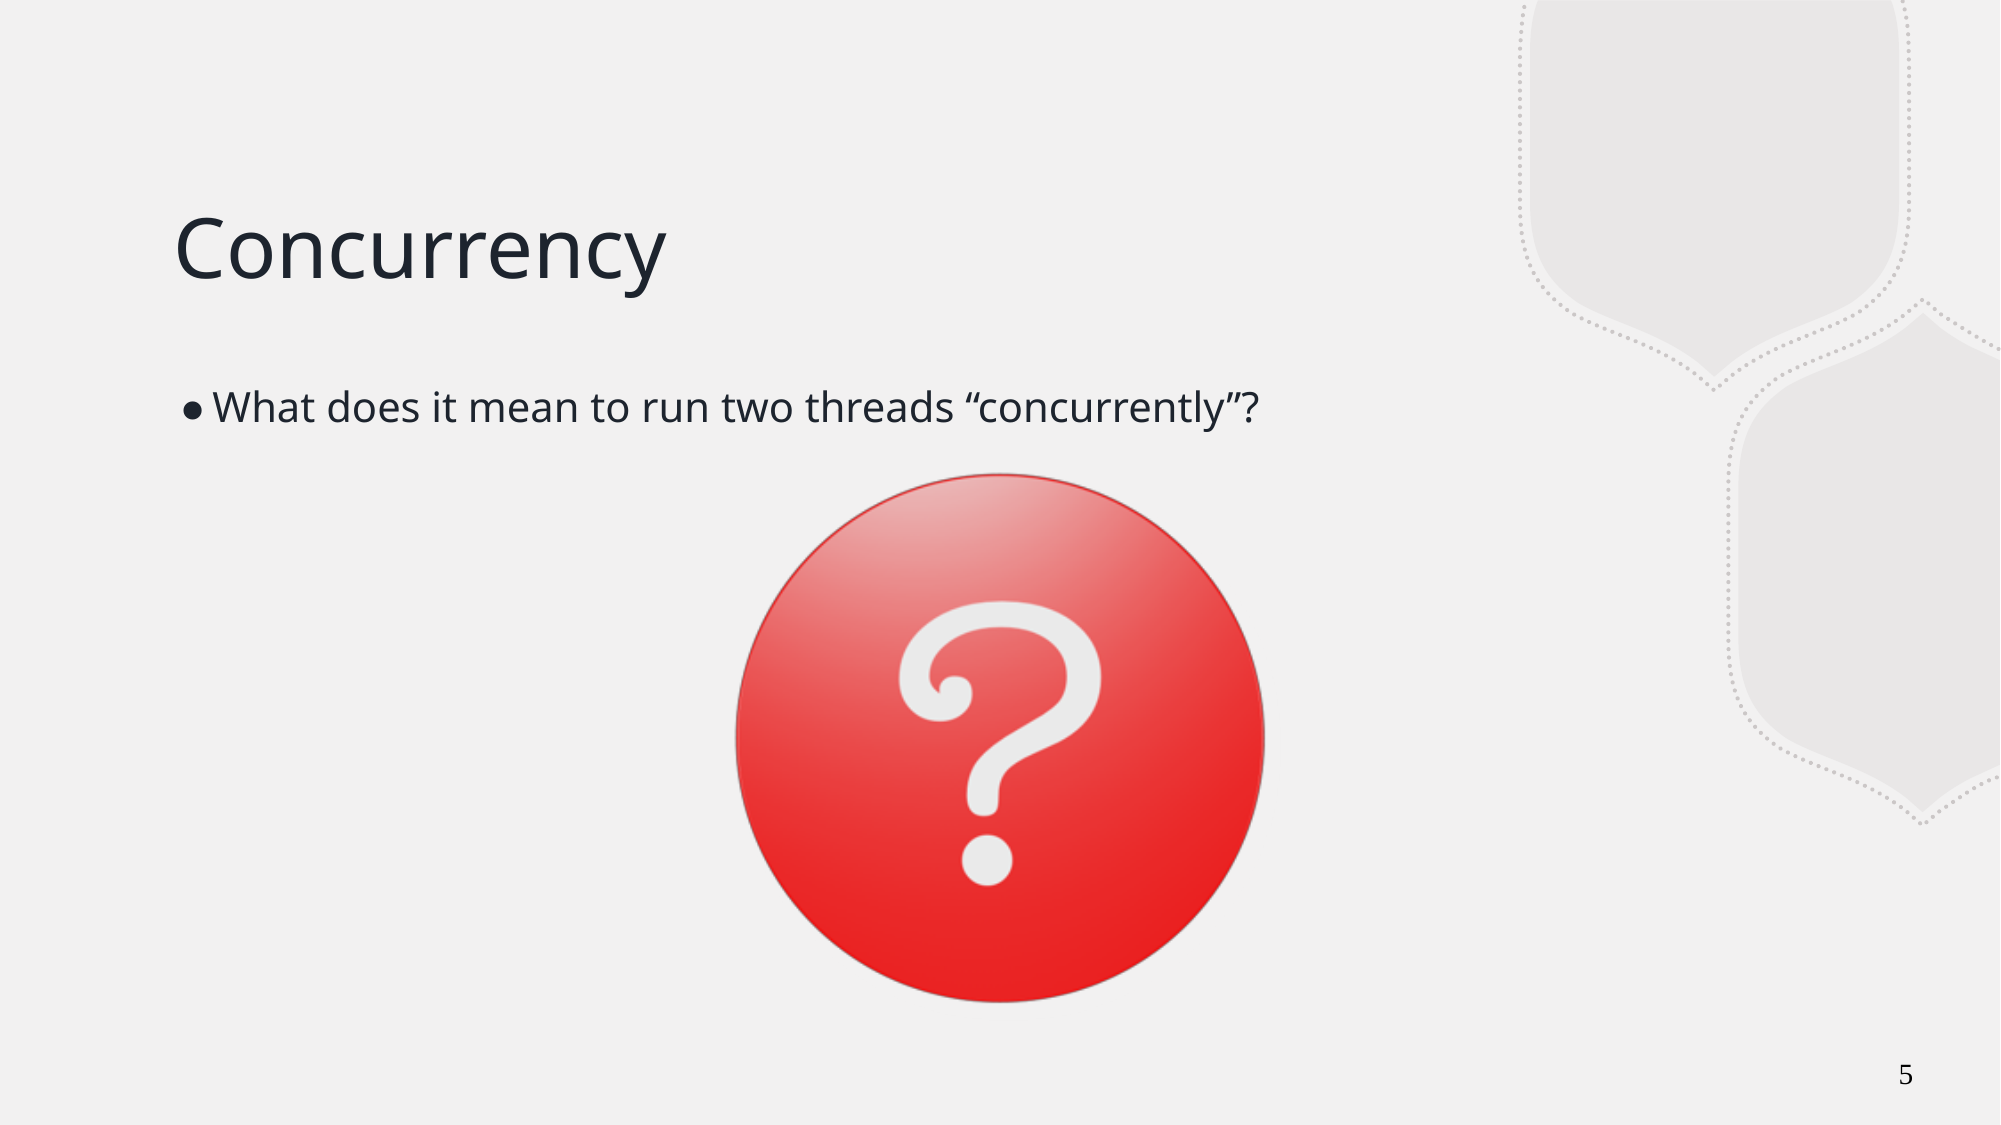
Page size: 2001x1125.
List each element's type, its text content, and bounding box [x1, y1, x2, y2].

list What does it mean to run two threads “concurrently”? [158, 368, 1648, 968]
title Concurrency [158, 157, 1648, 332]
picture [733, 471, 1267, 1005]
slide_number 5 [1843, 1042, 1929, 1103]
